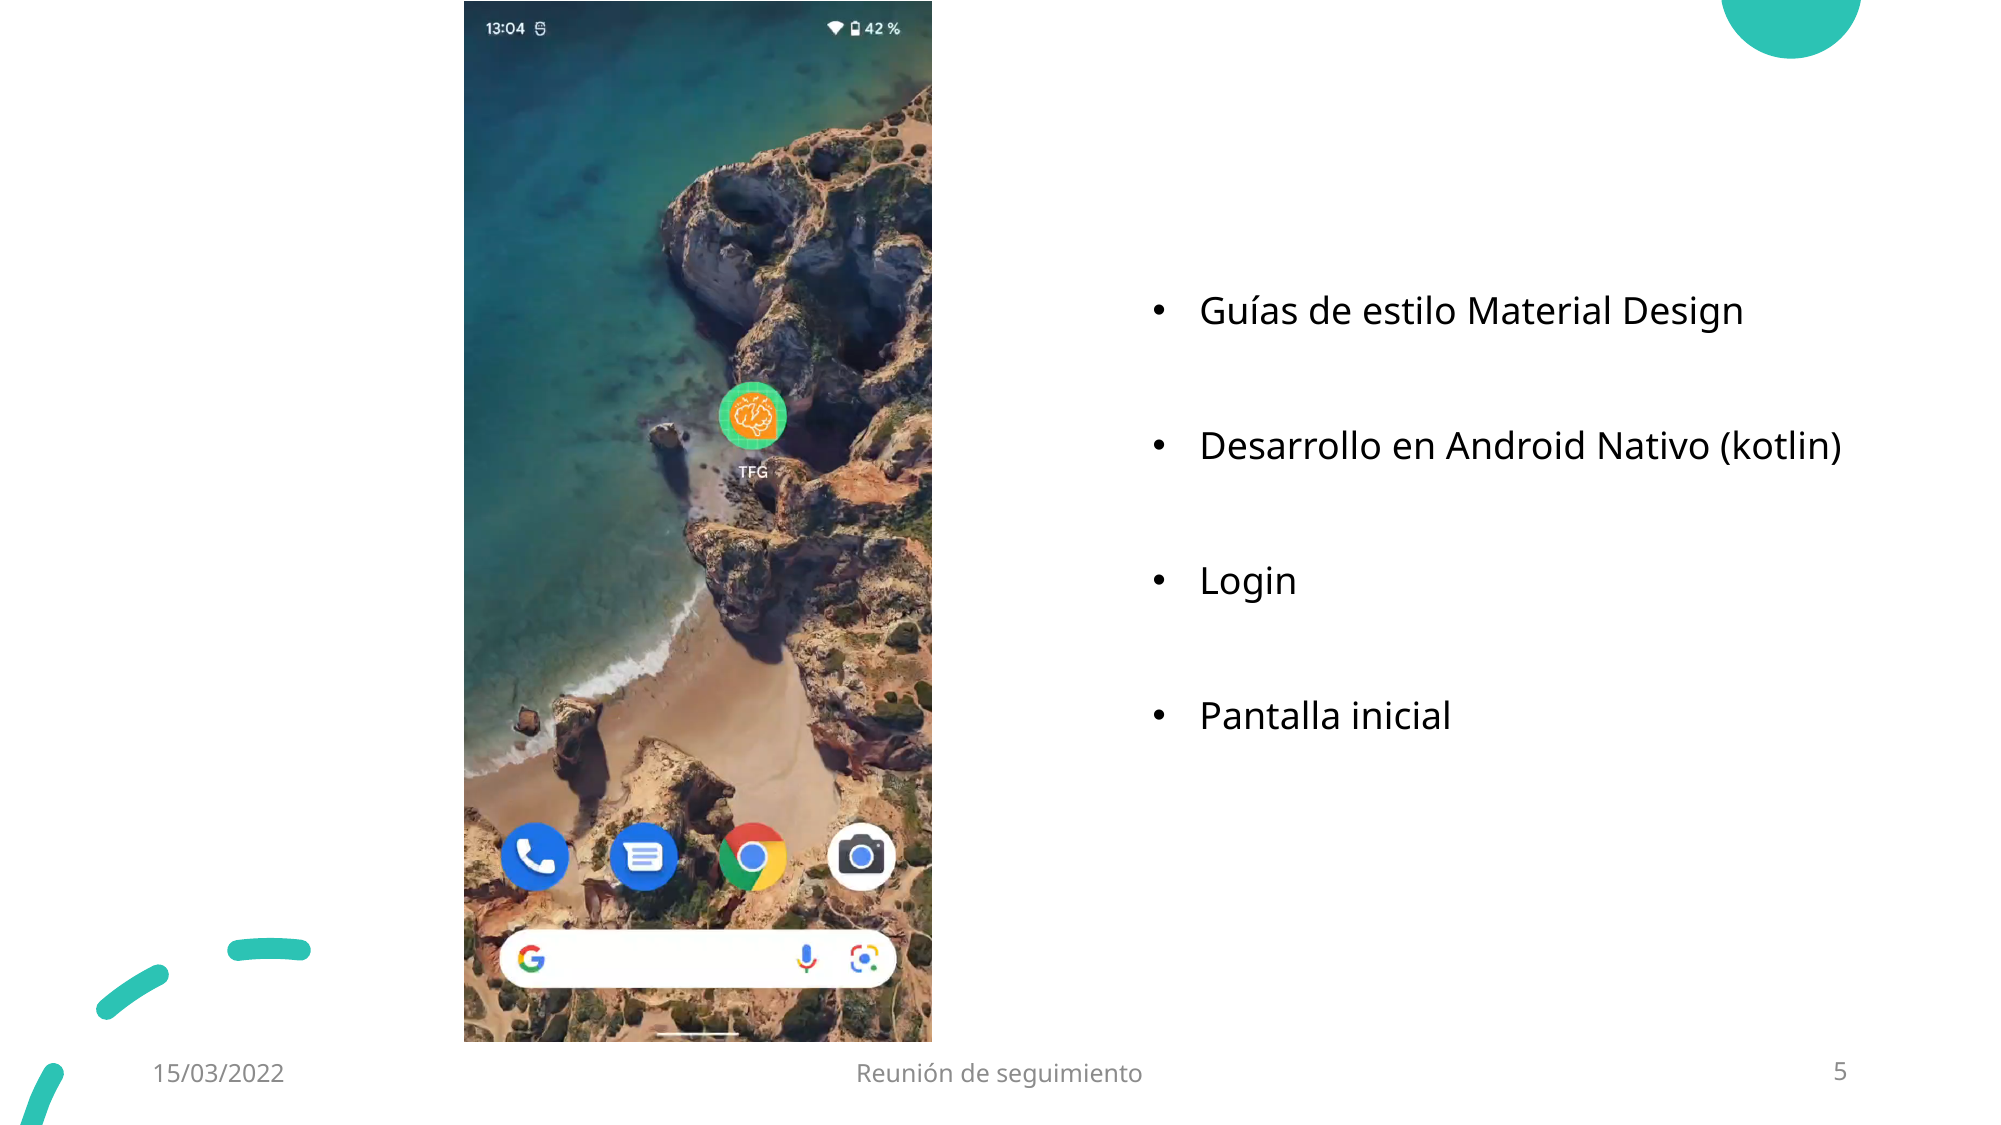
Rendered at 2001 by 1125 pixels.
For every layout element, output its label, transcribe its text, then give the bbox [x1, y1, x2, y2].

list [463, 0, 933, 1043]
slide_number 5 [1412, 1042, 1863, 1103]
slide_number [137, 1042, 588, 1103]
text_box Guías de estilo Material Design Desarrollo en Android Nativo (kotlin) Login Pantalla inicial [1137, 189, 1902, 880]
footer Reunión de seguimiento [662, 1042, 1338, 1103]
